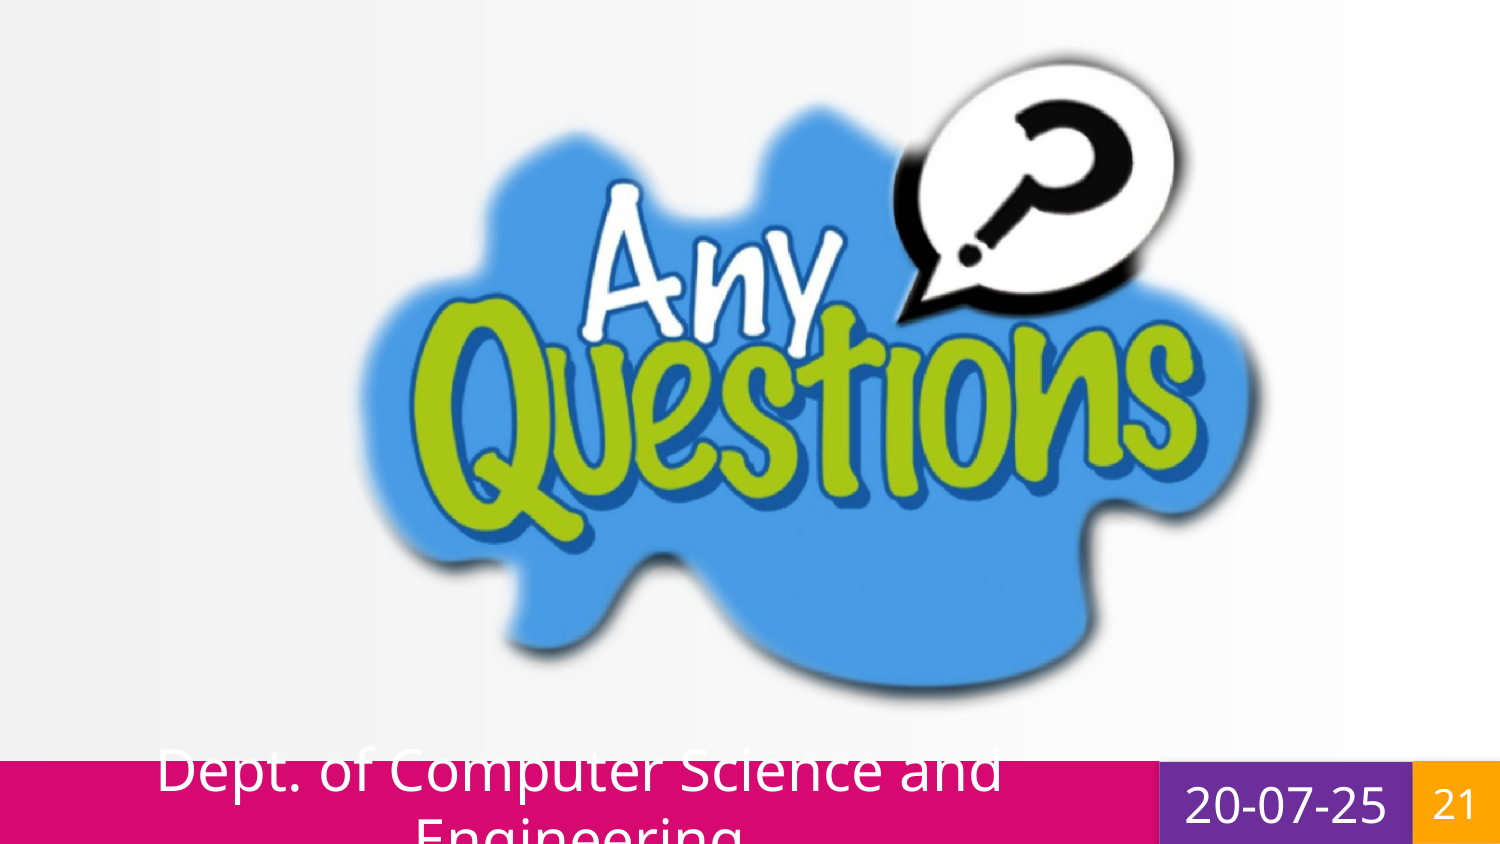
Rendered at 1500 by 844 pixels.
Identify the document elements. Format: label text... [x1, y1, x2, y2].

picture [342, 41, 1278, 716]
text_box 20-07-25 [1158, 761, 1412, 844]
text_box 21 [1412, 760, 1500, 844]
text_box Dept. of Computer Science and Engineering [0, 760, 1160, 844]
